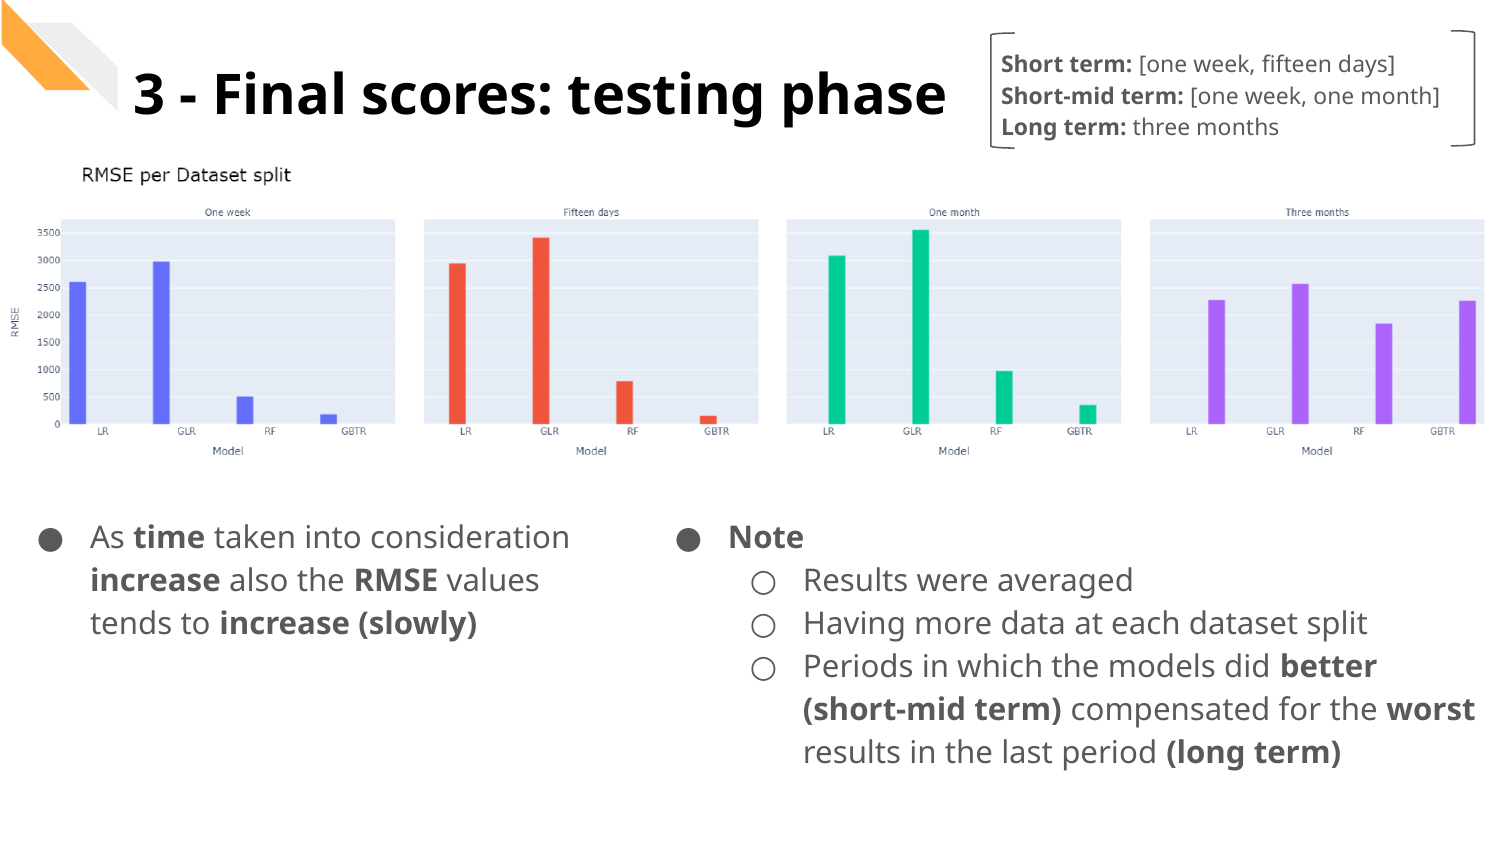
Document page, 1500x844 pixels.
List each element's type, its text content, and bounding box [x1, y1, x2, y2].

list Short term: [one week, fifteen days] Short-mid term: [one week, one month] Long term: three months [986, 30, 1497, 181]
title 3 - Final scores: testing phase [118, 43, 986, 142]
picture [0, 154, 1492, 485]
text_box [1450, 30, 1475, 146]
text_box Note Results were averaged Having more data at each dataset split Periods in which the models did better (short-mid term) compensated for the worst results in the last period (long term) [637, 496, 1500, 785]
list As time taken into consideration increase also the RMSE values tends to increase (slowly) [0, 496, 619, 827]
text_box [990, 33, 1015, 149]
